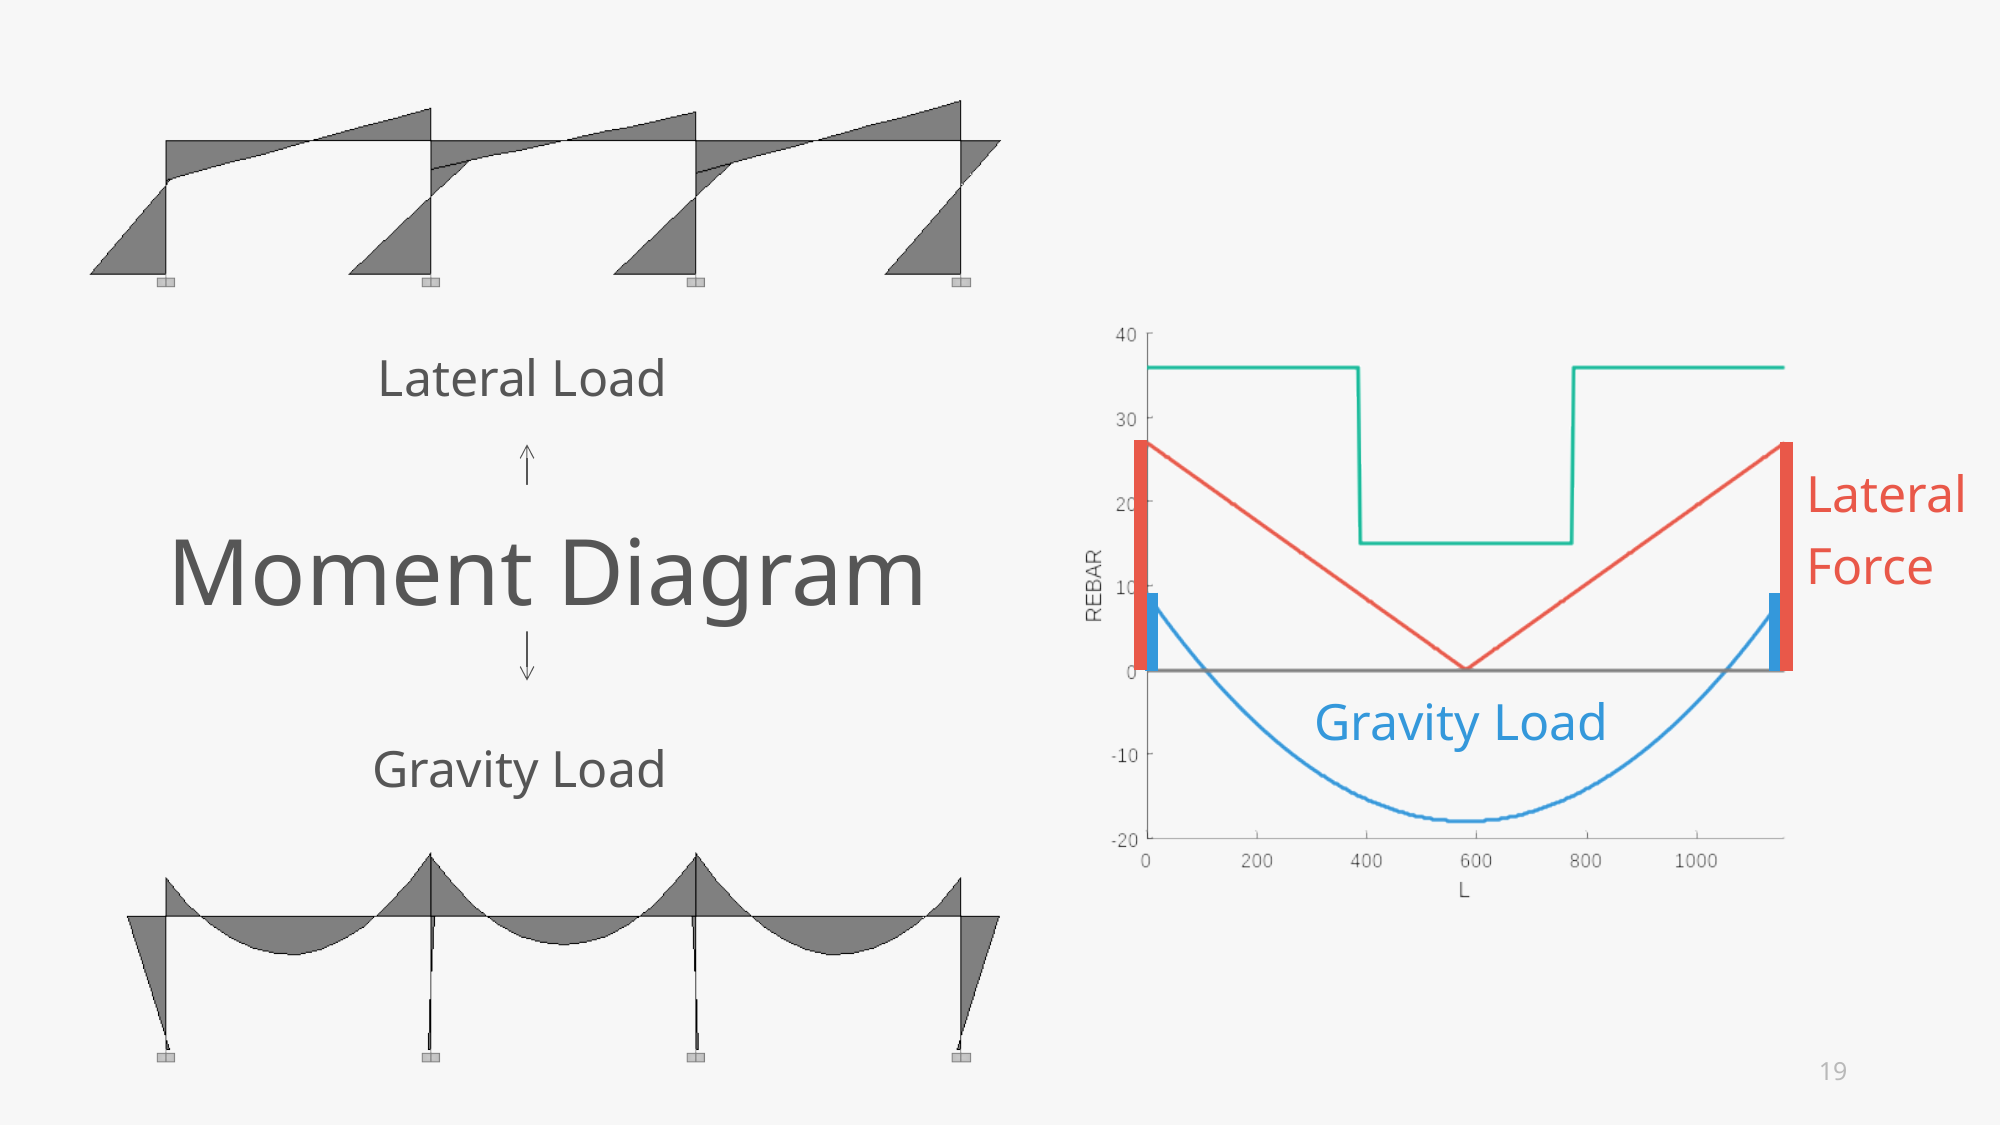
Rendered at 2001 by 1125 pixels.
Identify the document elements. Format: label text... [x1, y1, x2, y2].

text_box Gravity Load [372, 718, 682, 775]
picture [0, 0, 1112, 350]
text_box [1039, 287, 1861, 904]
text_box Moment Diagram [528, 484, 944, 632]
slide_number 19 [1412, 1042, 1863, 1103]
text_box Moment Diagram [167, 484, 526, 632]
text_box Lateral Force [1861, 443, 1983, 602]
picture [0, 775, 1112, 1125]
text_box Lateral Load [377, 350, 683, 414]
